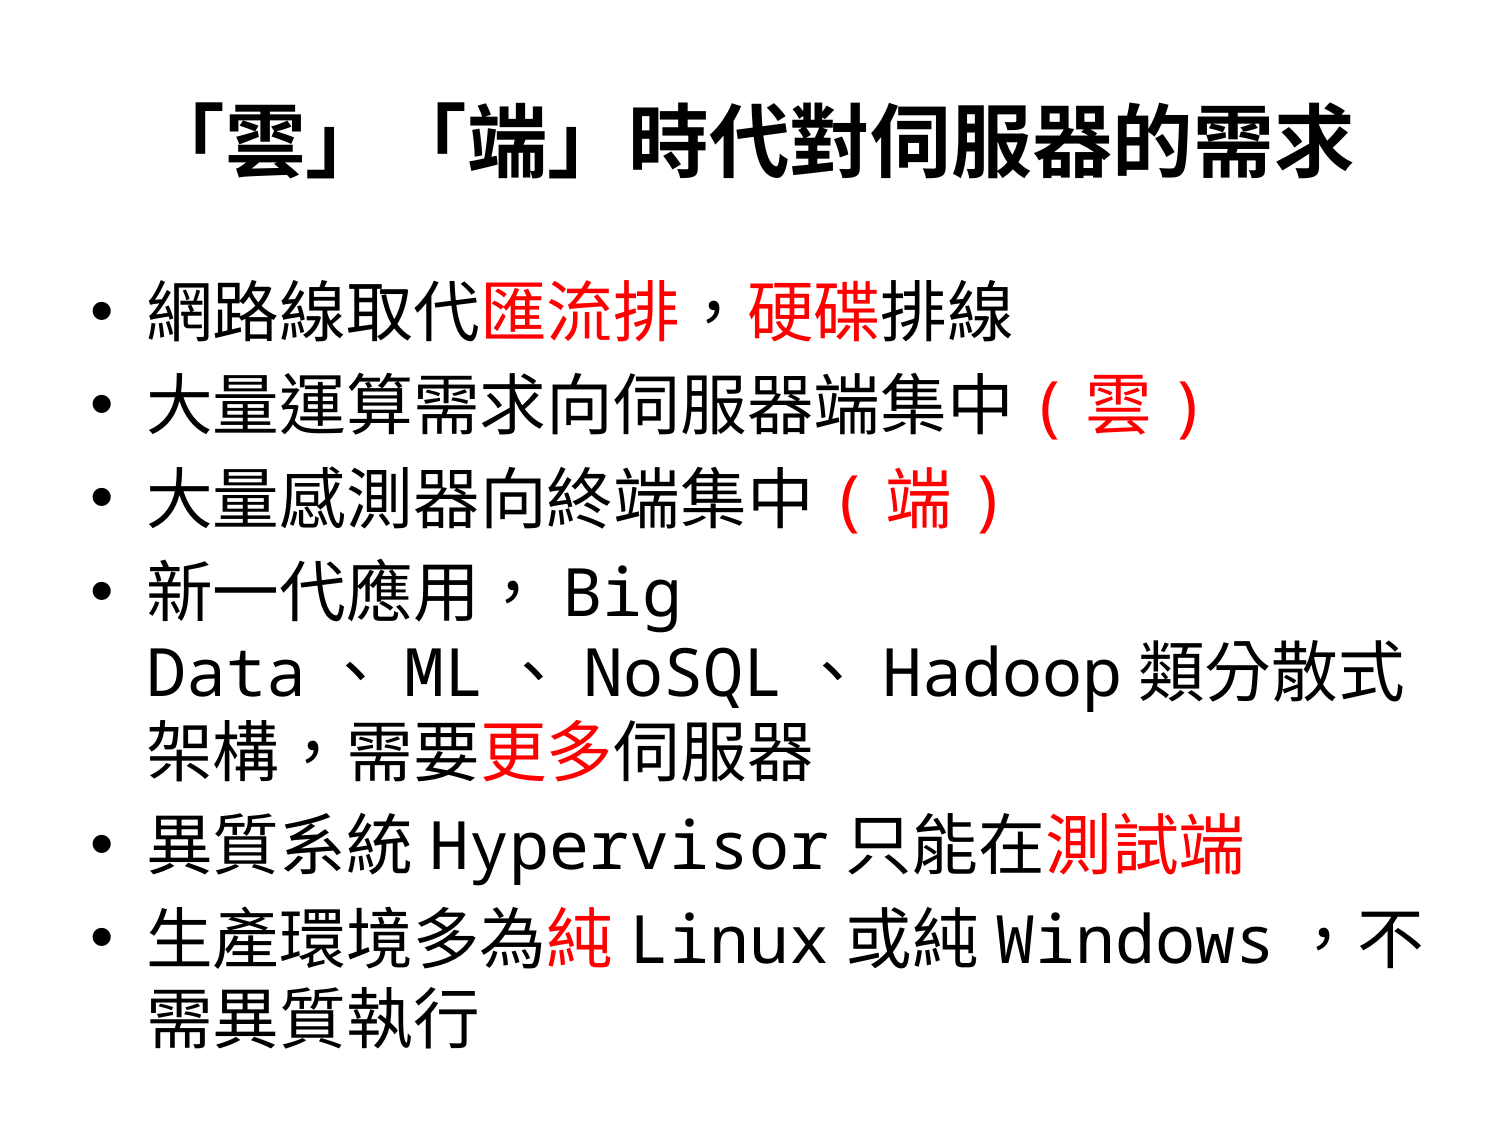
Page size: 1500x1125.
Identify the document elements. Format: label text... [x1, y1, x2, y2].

list 網路線取代匯流排，硬碟排線 大量運算需求向伺服器端集中(雲) 大量感測器向終端集中(端) 新一代應用，Big Data、ML、NoSQL、Hadoop類分散式架構，需要更多伺服器 異質系統Hypervisor只能在測試端 生產環境多為純Linux或純Windows，不需異質執行 [75, 262, 1447, 1005]
title 「雲」「端」時代對伺服器的需求 [75, 45, 1425, 233]
